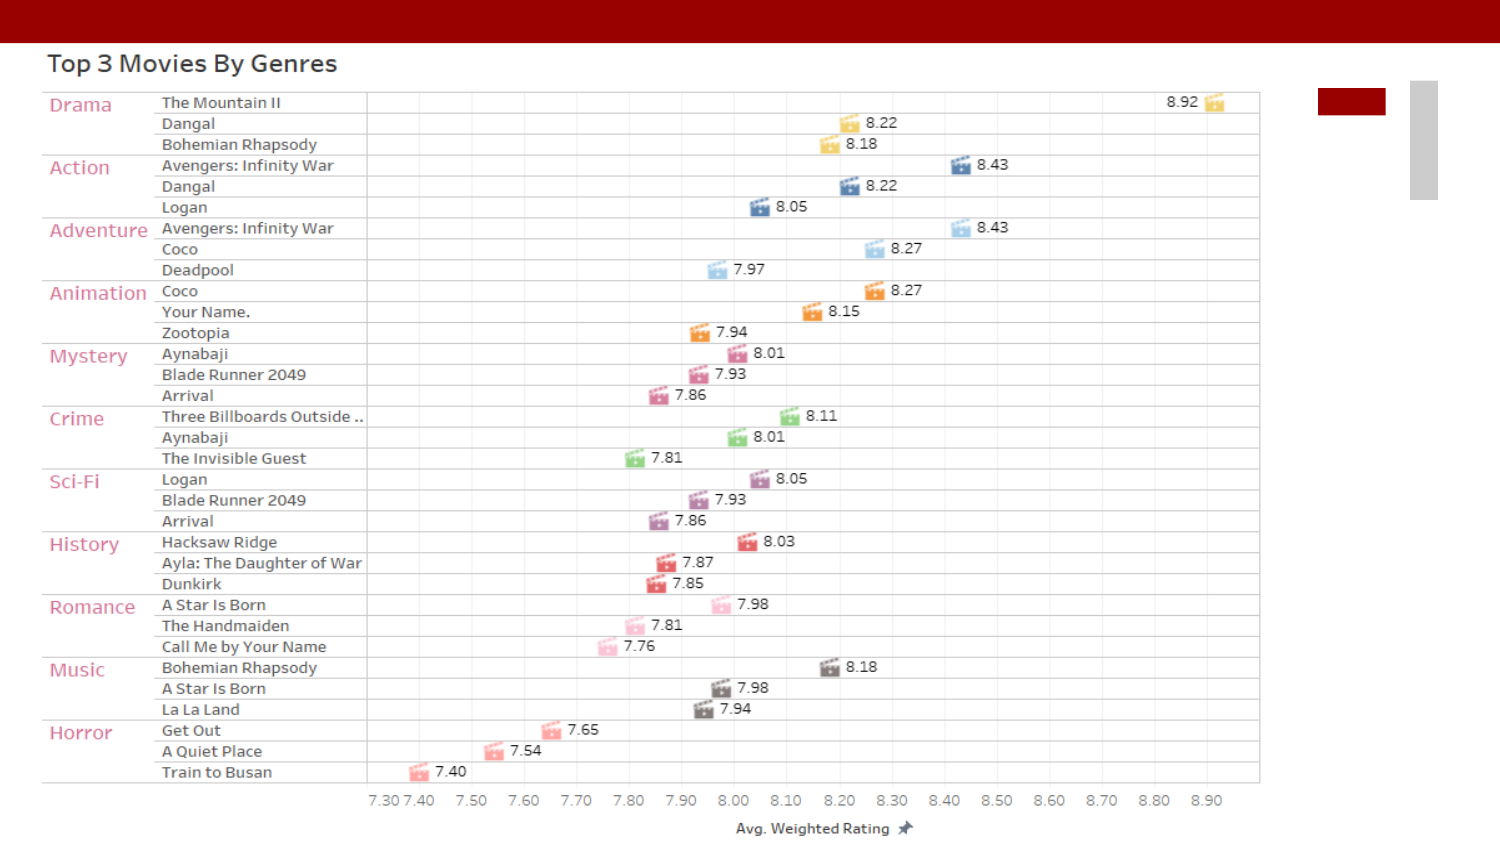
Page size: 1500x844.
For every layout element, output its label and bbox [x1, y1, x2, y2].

text_box [0, 0, 1500, 44]
text_box [1317, 80, 1439, 201]
picture [41, 42, 1269, 844]
